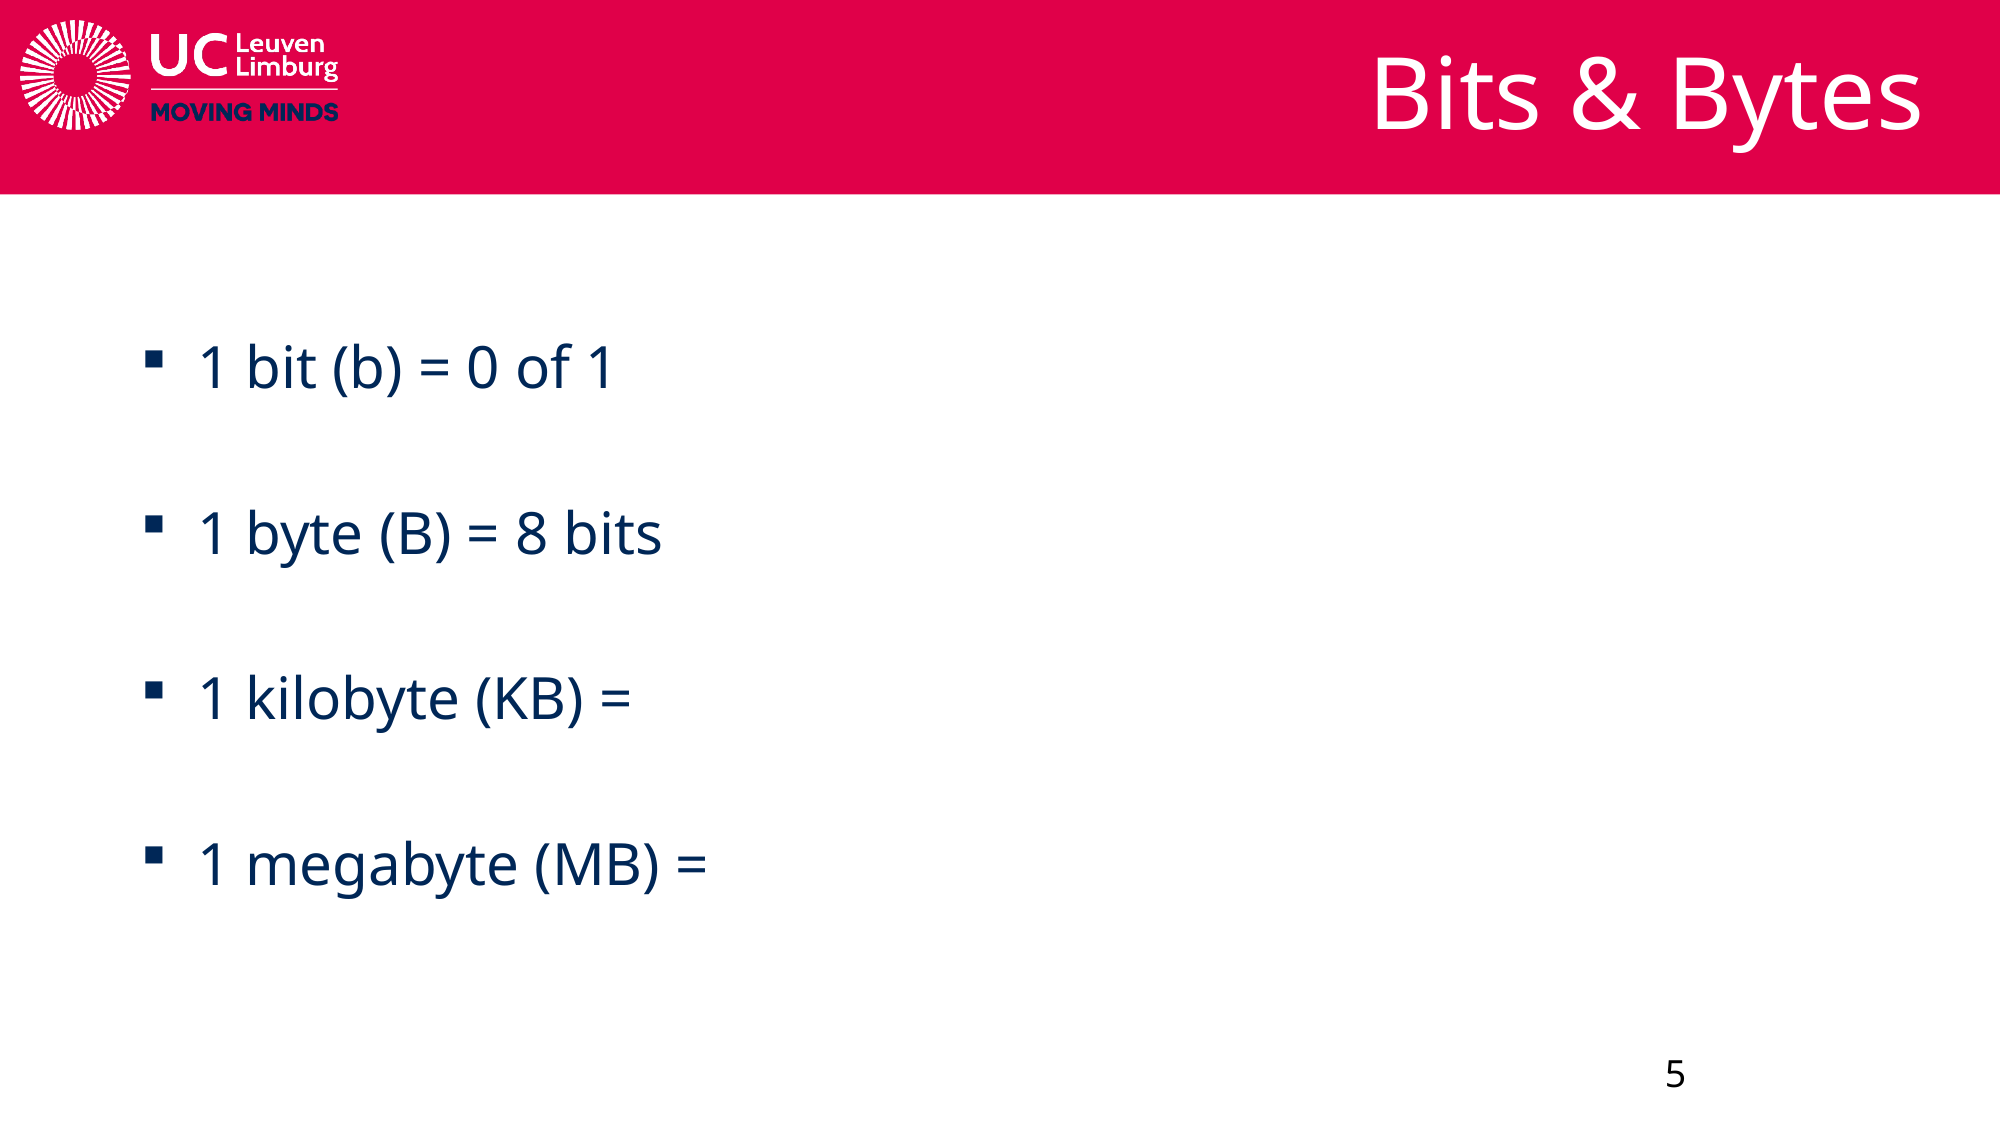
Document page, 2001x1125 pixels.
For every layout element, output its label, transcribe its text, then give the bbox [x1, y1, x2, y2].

slide_number 5 [1650, 1042, 2000, 1103]
title Bits & Bytes [358, 0, 1940, 195]
list 1 bit (b) = 0 of 1 1 byte (B) = 8 bits 1 kilobyte (KB) = 1 megabyte (MB) = [50, 240, 1940, 1078]
picture [20, 20, 338, 130]
